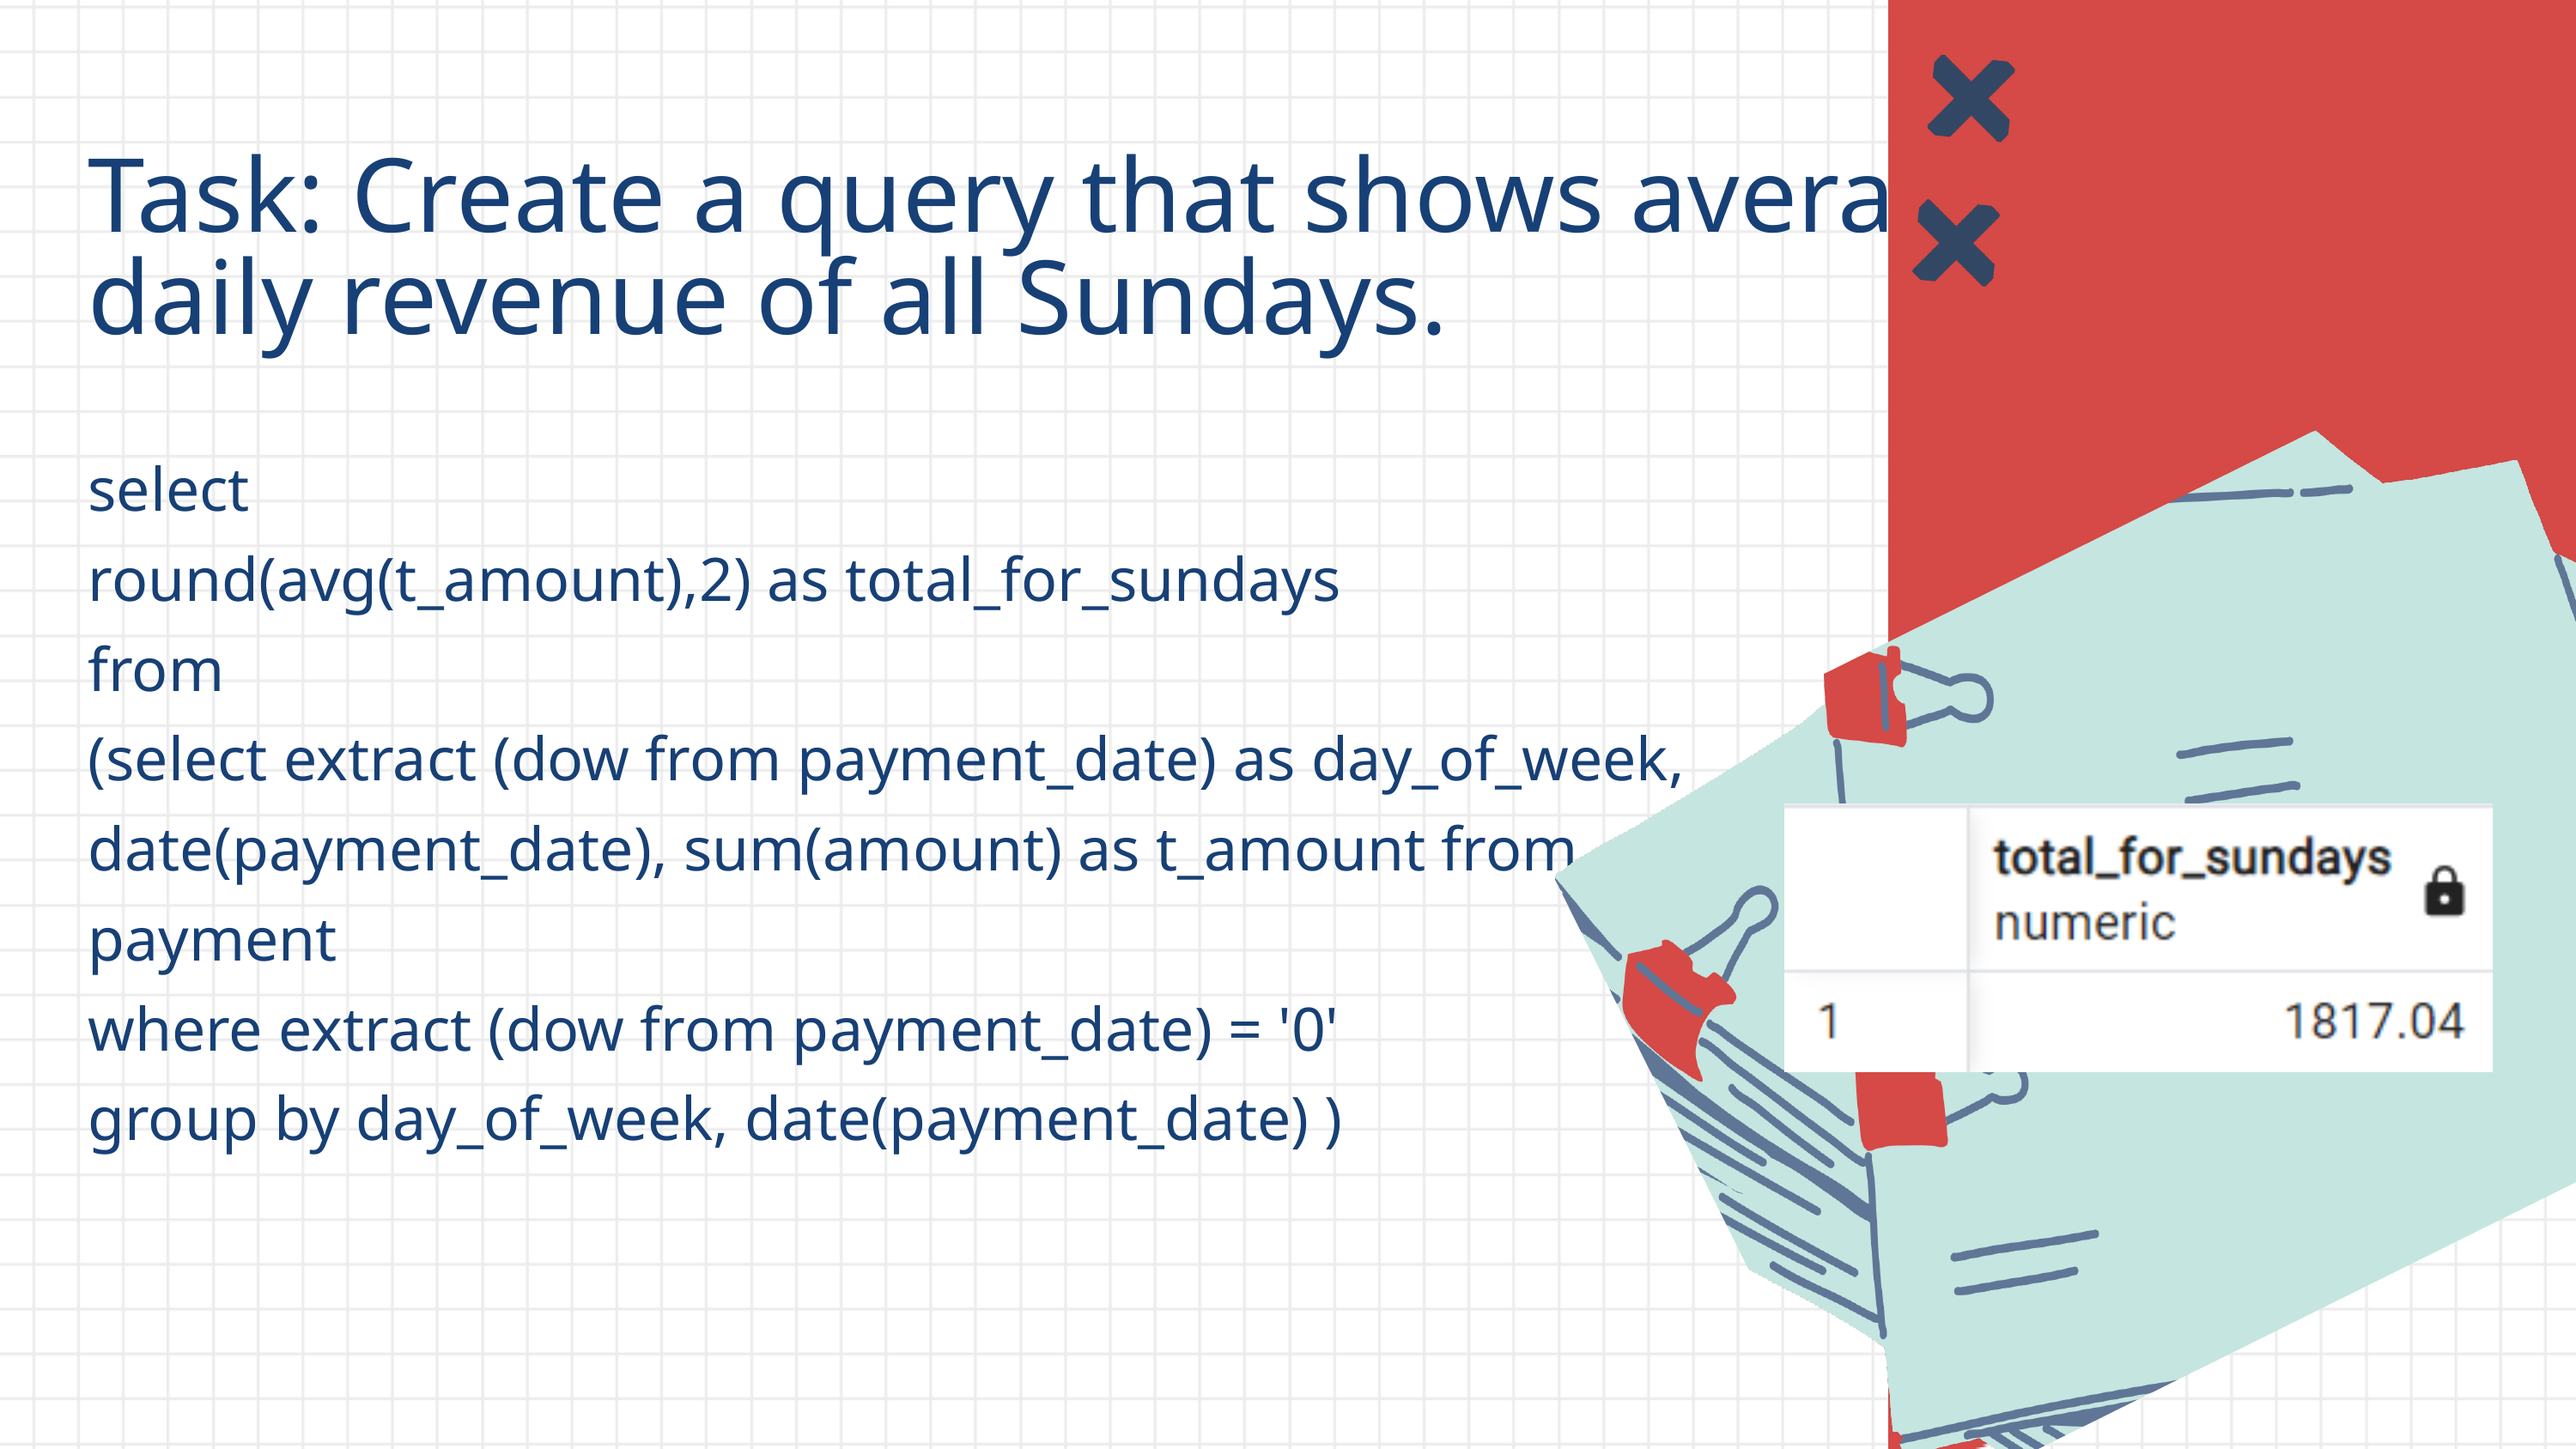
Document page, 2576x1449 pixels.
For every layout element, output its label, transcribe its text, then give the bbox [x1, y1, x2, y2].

text_box [1926, 53, 2016, 143]
text_box [1784, 803, 2494, 1073]
text_box [0, 0, 1888, 1449]
text_box [1911, 198, 2001, 288]
text_box [2040, 1183, 2576, 1449]
text_box select round(avg(t_amount),2) as total_for_sundays from (select extract (dow from payment_date) as day_of_week, date(payment_date), sum(amount) as t_amount from payment where extract (dow from payment_date) = '0' group by day_of_week, date(payment_date) ) [88, 433, 1769, 1243]
text_box Task: Create a query that shows average daily revenue of all Sundays. [88, 149, 1888, 355]
text_box [1526, 348, 2576, 1449]
text_box [1888, 0, 2576, 641]
